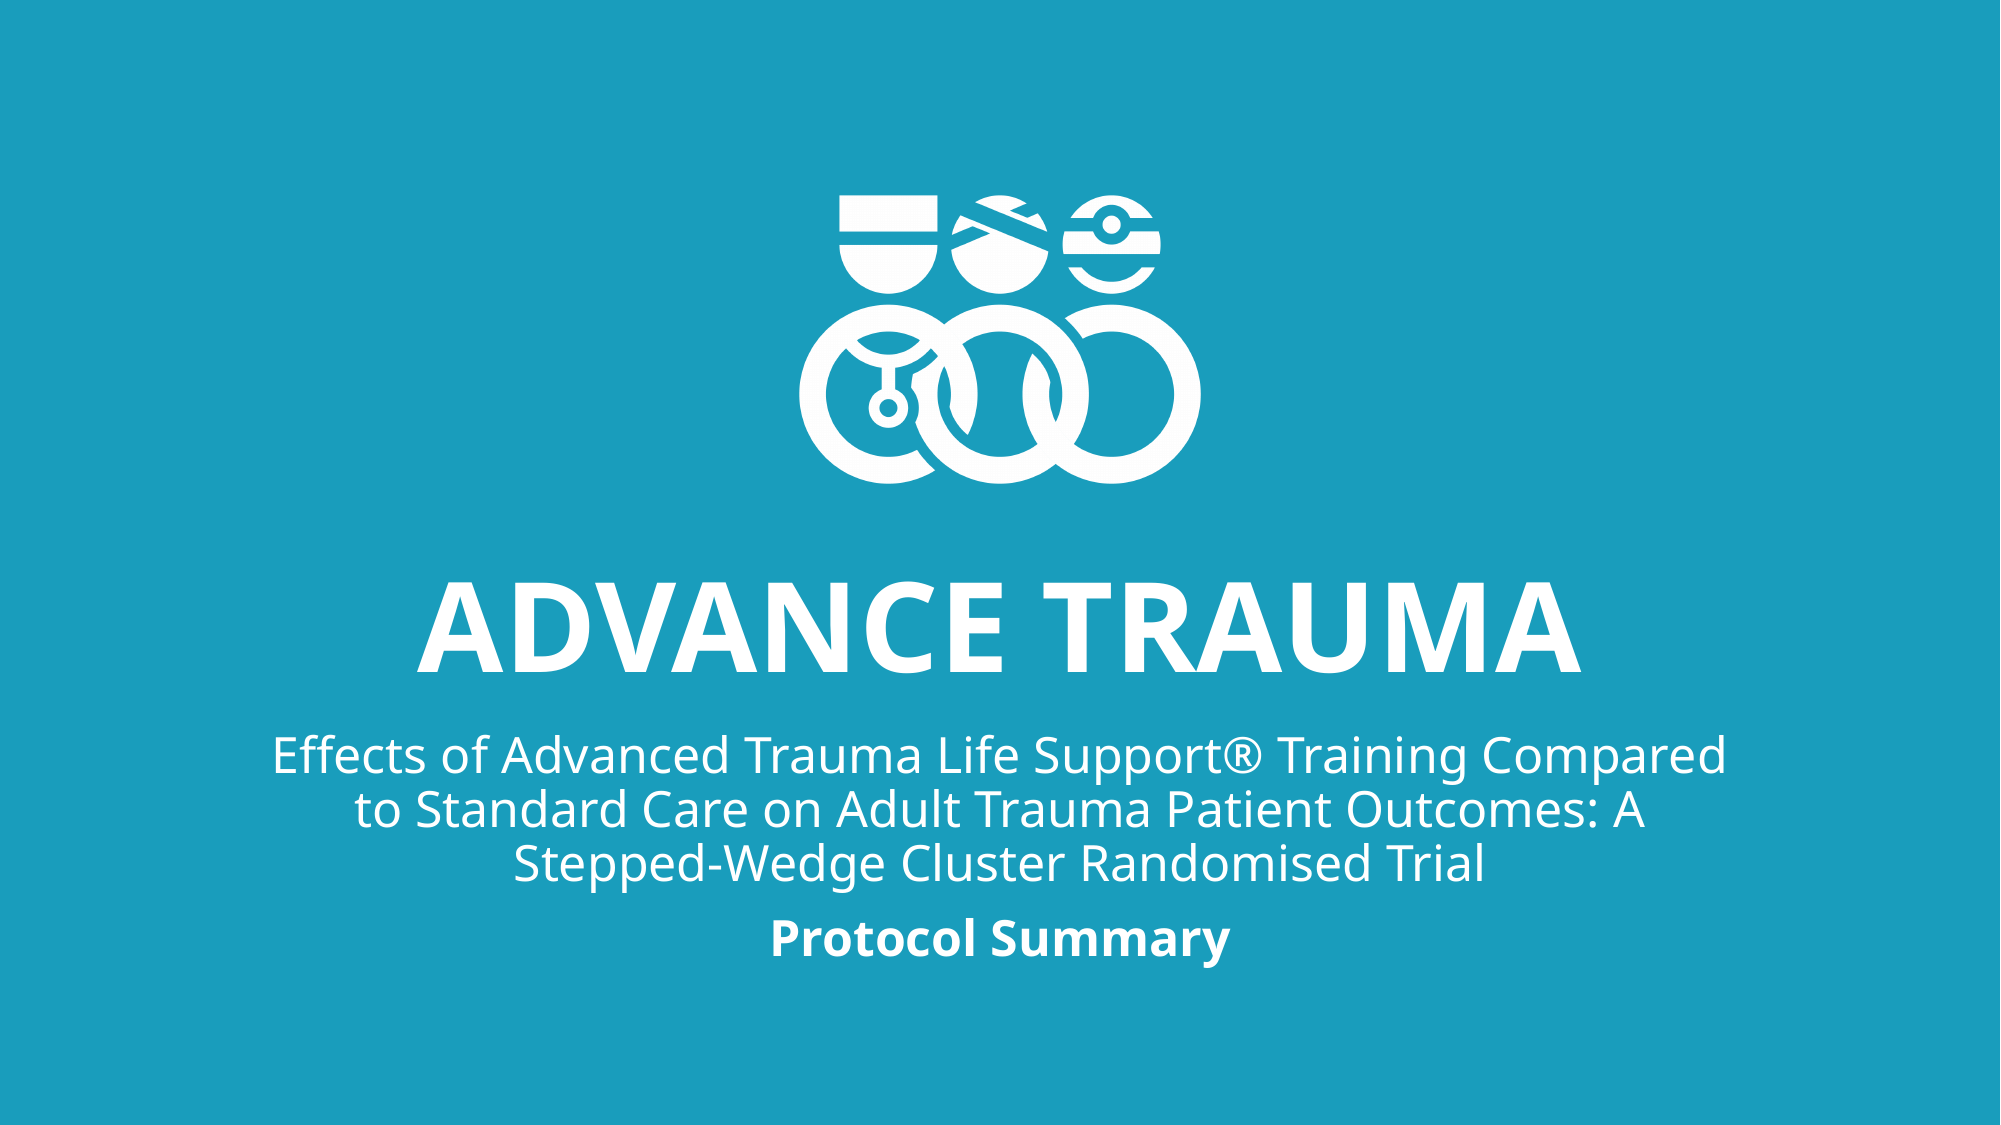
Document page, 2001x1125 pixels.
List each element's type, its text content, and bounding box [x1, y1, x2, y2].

picture [743, 130, 1257, 549]
title ADVANCE TRAUMA [249, 315, 1750, 708]
subtitle Effects of Advanced Trauma Life Support® Training Compared to Standard Care on Adult Trauma Patient Outcomes: A Stepped-Wedge Cluster Randomised Trial Protocol Summary [249, 722, 1750, 995]
